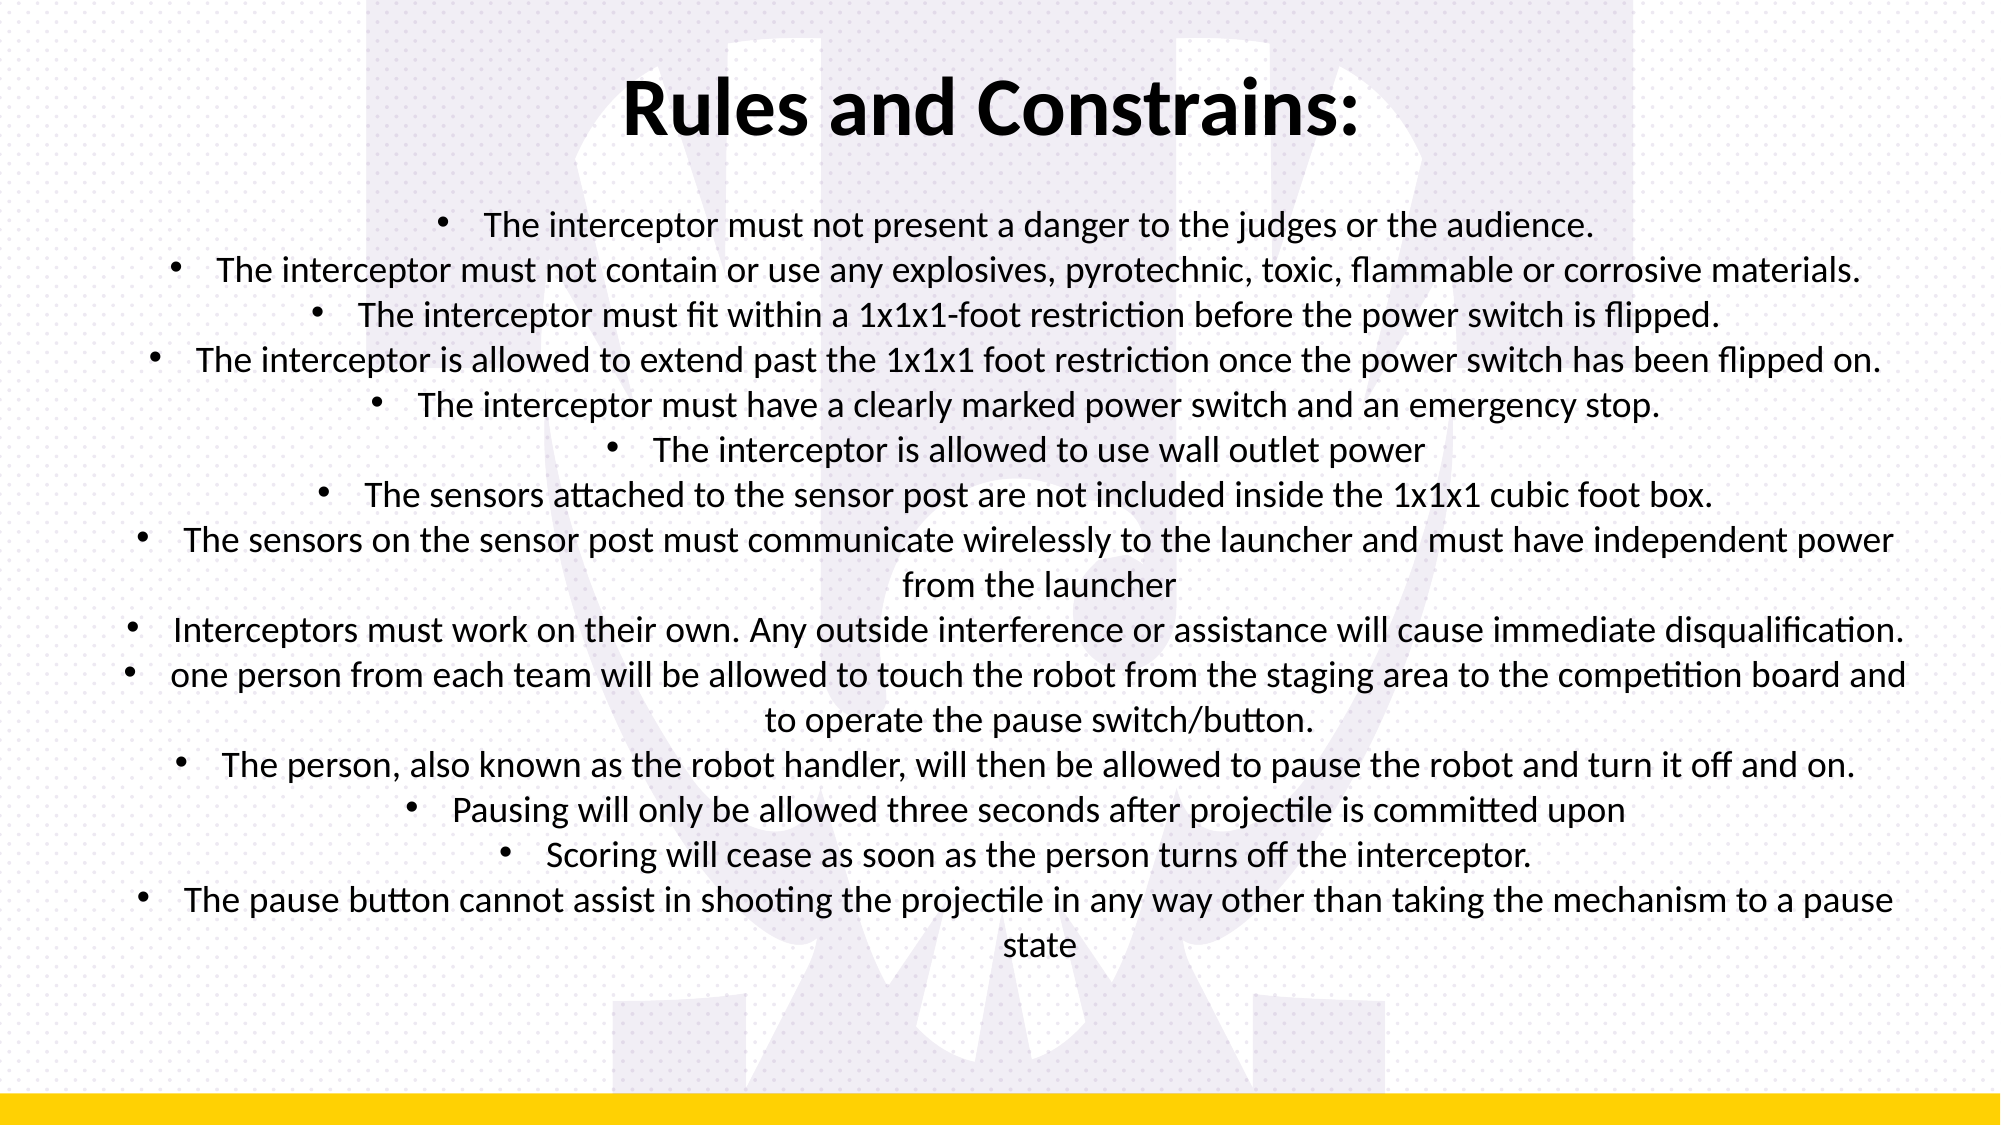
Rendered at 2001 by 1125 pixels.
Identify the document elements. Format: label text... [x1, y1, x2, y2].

text_box Rules and Constrains: [1, 44, 2000, 220]
picture [0, 0, 2001, 1125]
text_box The interceptor must not present a danger to the judges or the audience. The interceptor must not contain or use any explosives, pyrotechnic, toxic, flammable or corrosive materials. The interceptor must fit within a 1x1x1-foot restriction before the power switch is flipped. The interceptor is allowed to extend past the 1x1x1 foot restriction once the power switch has been flipped on. The interceptor must have a clearly marked power switch and an emergency stop. The interceptor is allowed to use wall outlet power The sensors attached to the sensor post are not included inside the 1x1x1 cubic foot box. The sensors on the sensor post must communicate wirelessly to the launcher and must have independent power from the launcher Interceptors must work on their own. Any outside interference or assistance will cause immediate disqualification. one person from each team will be allowed to touch the robot from the staging area to the competition board and to operate the pause switch/button. The person, also known as the robot handler, will then be allowed to pause the robot and turn it off and on. Pausing will only be allowed three seconds after projectile is committed upon Scoring will cease as soon as the person turns off the interceptor. The pause button cannot assist in shooting the projectile in any way other than taking the mechanism to a pause state [101, 192, 1932, 973]
